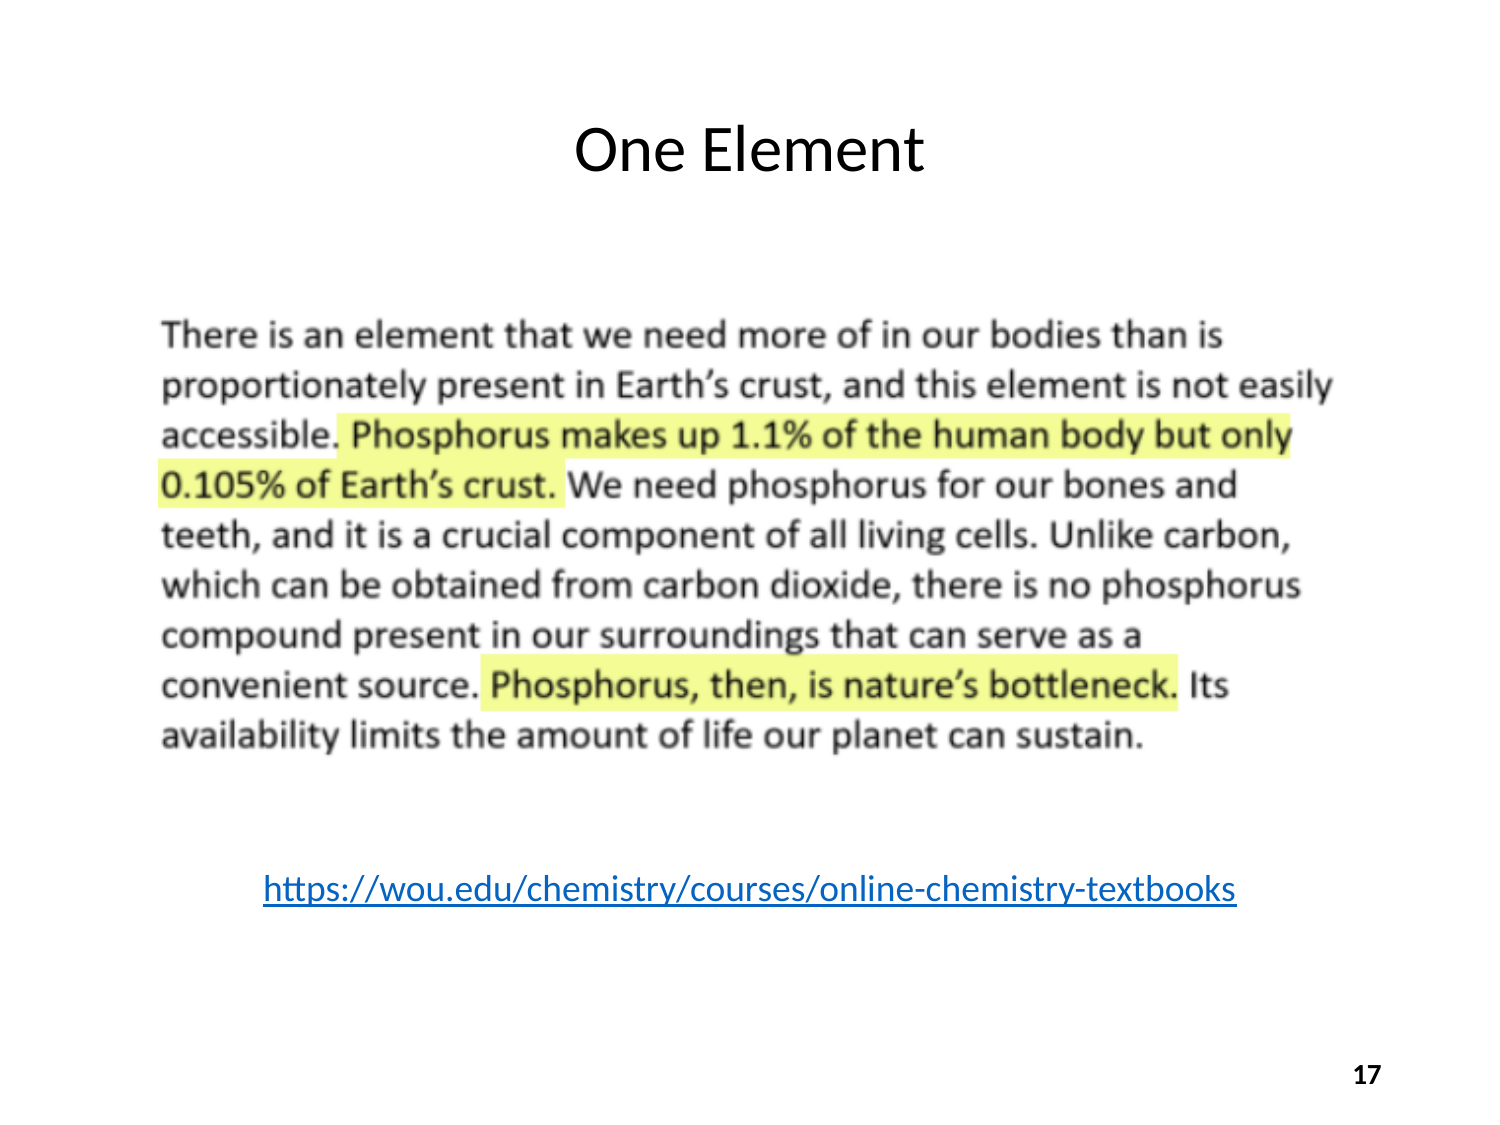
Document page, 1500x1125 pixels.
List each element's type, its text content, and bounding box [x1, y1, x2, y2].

title One Element [103, 59, 1397, 241]
picture [157, 315, 1343, 763]
slide_number 17 [1059, 1042, 1397, 1103]
text_box https://wou.edu/chemistry/courses/online-chemistry-textbooks [223, 856, 1277, 917]
